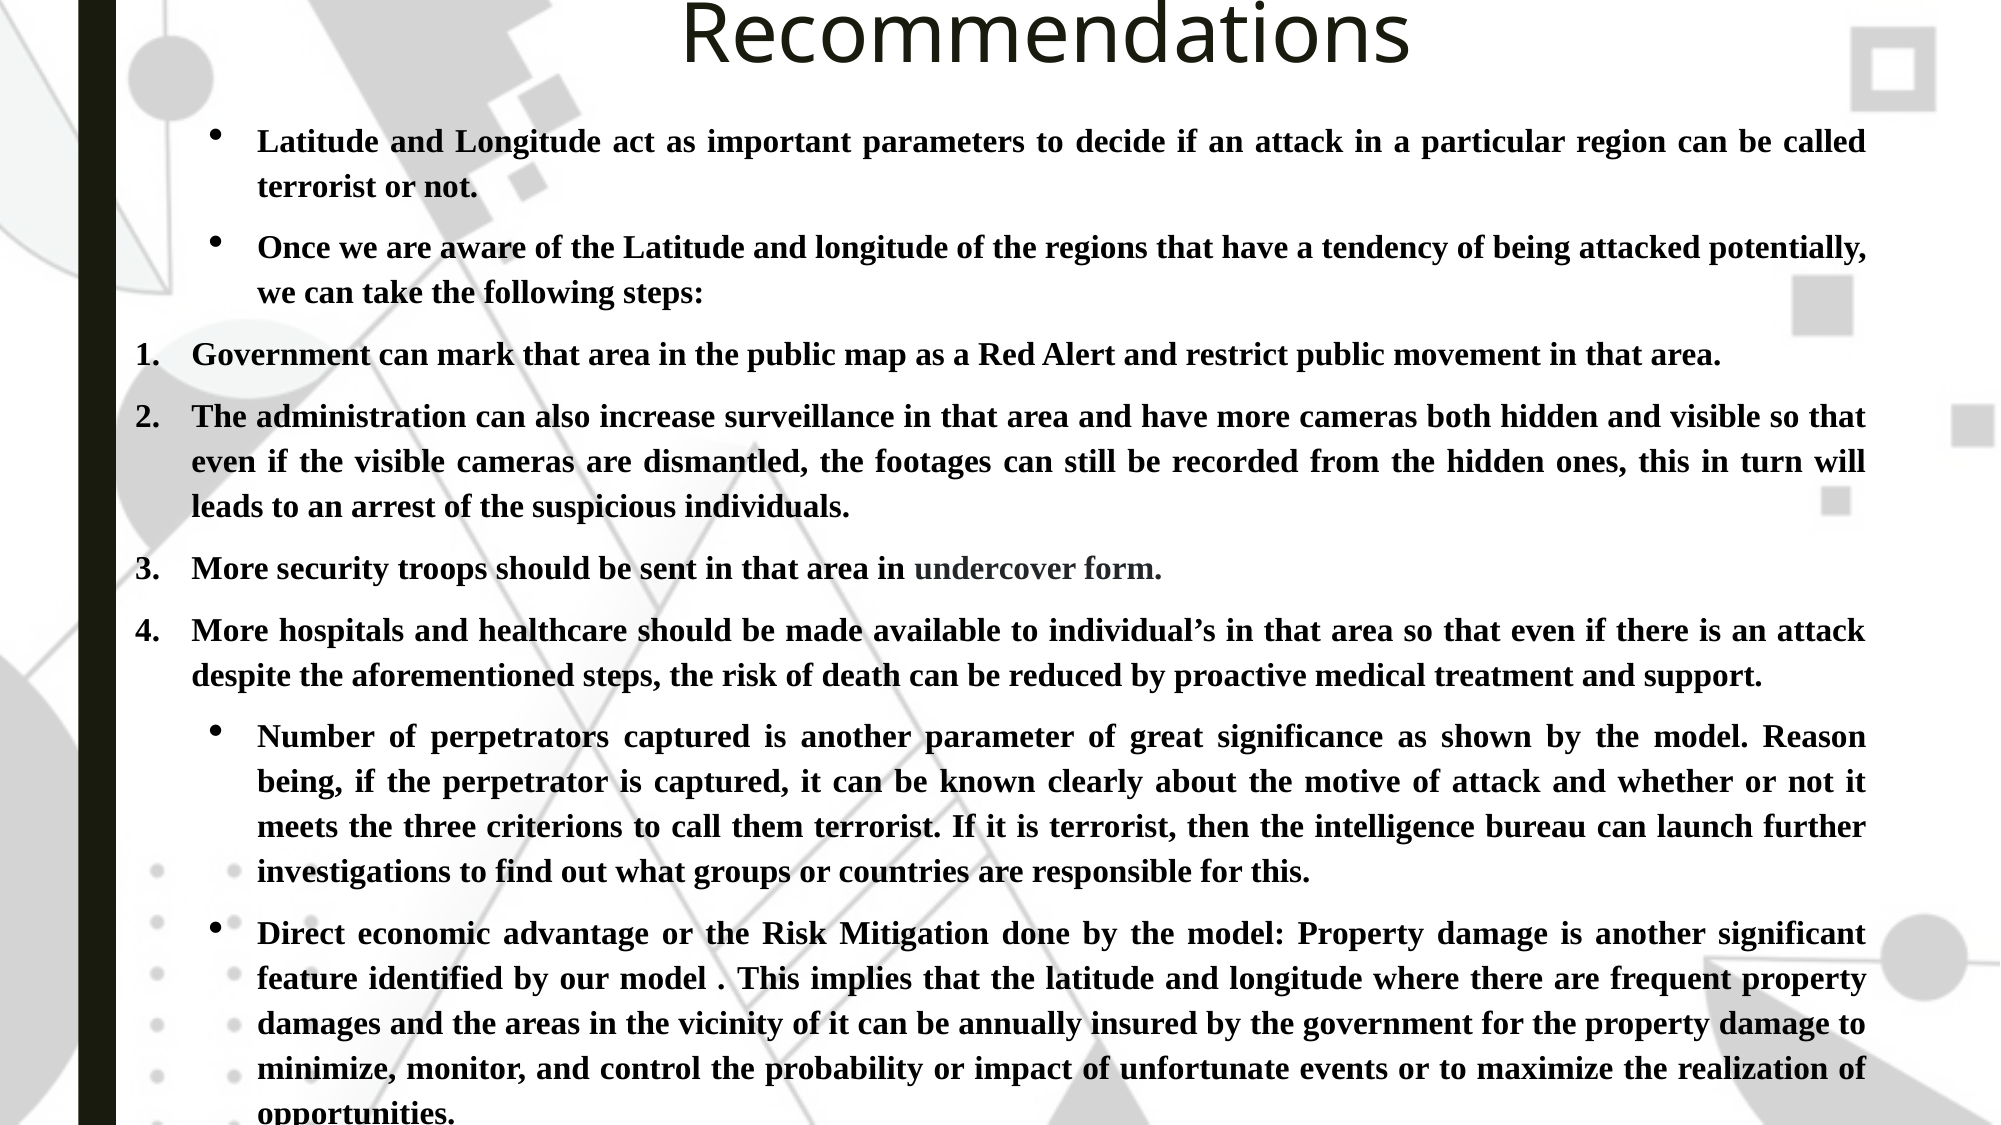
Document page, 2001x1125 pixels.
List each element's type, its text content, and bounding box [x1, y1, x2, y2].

list Recommendations [120, 0, 1973, 106]
text_box Latitude and Longitude act as important parameters to decide if an attack in a particular region can be called terrorist or not. Once we are aware of the Latitude and longitude of the regions that have a tendency of being attacked potentially, we can take the following steps: Government can mark that area in the public map as a Red Alert and restrict public movement in that area. The administration can also increase surveillance in that area and have more cameras both hidden and visible so that even if the visible cameras are dismantled, the footages can still be recorded from the hidden ones, this in turn will leads to an arrest of the suspicious individuals. More security troops should be sent in that area in undercover form. More hospitals and healthcare should be made available to individual’s in that area so that even if there is an attack despite the aforementioned steps, the risk of death can be reduced by proactive medical treatment and support. Number of perpetrators captured is another parameter of great significance as shown by the model. Reason being, if the perpetrator is captured, it can be known clearly about the motive of attack and whether or not it meets the three criterions to call them terrorist. If it is terrorist, then the intelligence bureau can launch further investigations to find out what groups or countries are responsible for this. Direct economic advantage or the Risk Mitigation done by the model: Property damage is another significant feature identified by our model . This implies that the latitude and longitude where there are frequent property damages and the areas in the vicinity of it can be annually insured by the government for the property damage to minimize, monitor, and control the probability or impact of unfortunate events or to maximize the realization of opportunities. [120, 106, 2000, 1125]
